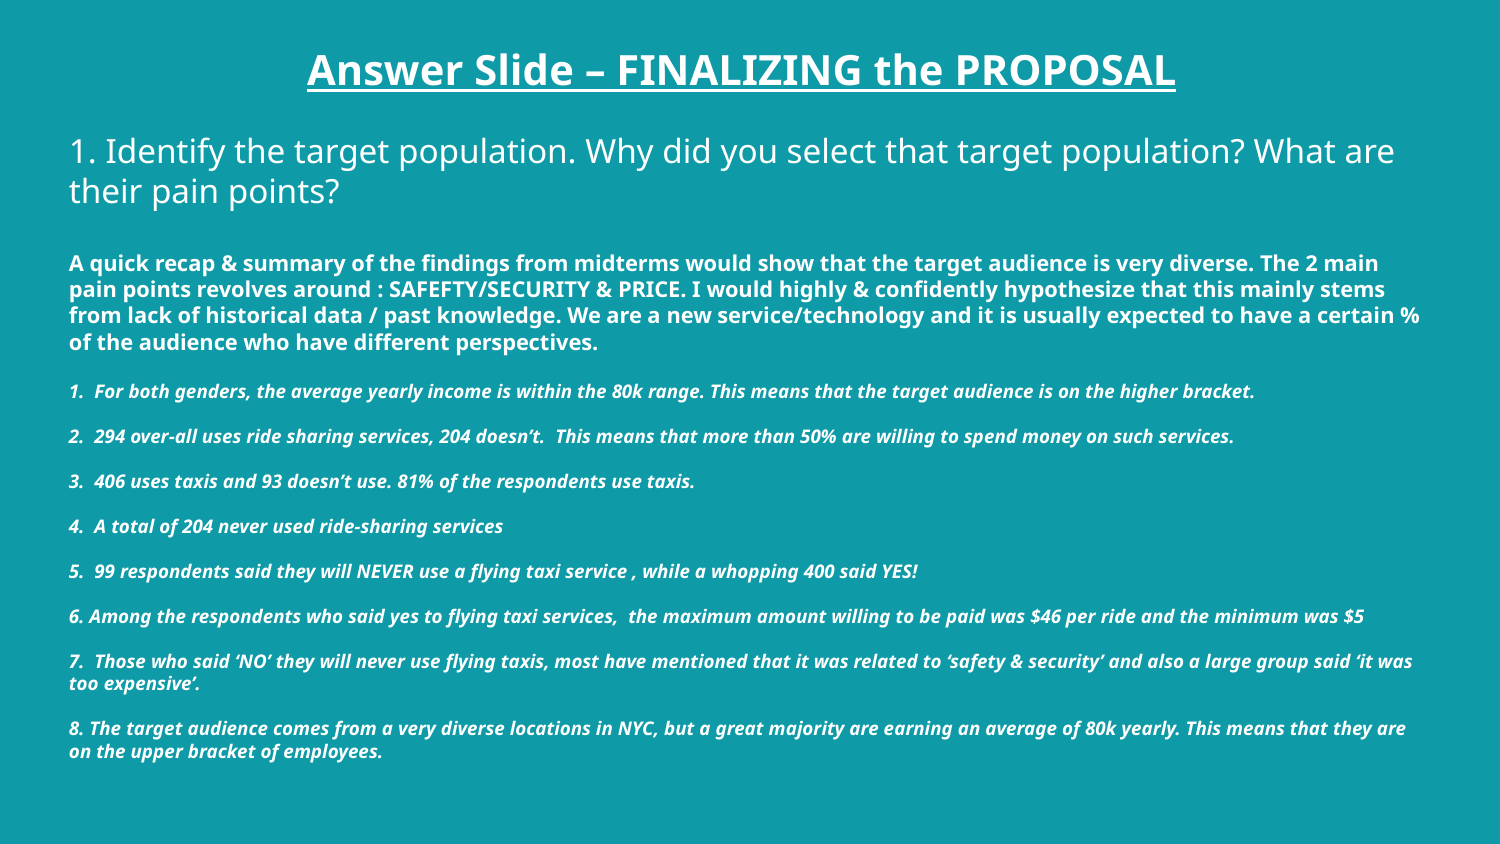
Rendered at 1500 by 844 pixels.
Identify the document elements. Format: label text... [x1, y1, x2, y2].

title 1. Identify the target population. Why did you select that target population? What are their pain points? A quick recap & summary of the findings from midterms would show that the target audience is very diverse. The 2 main pain points revolves around : SAFEFTY/SECURITY & PRICE. I would highly & confidently hypothesize that this mainly stems from lack of historical data / past knowledge. We are a new service/technology and it is usually expected to have a certain % of the audience who have different perspectives. 1. For both genders, the average yearly income is within the 80k range. This means that the target audience is on the higher bracket. 2. 294 over-all uses ride sharing services, 204 doesn’t. This means that more than 50% are willing to spend money on such services. 3. 406 uses taxis and 93 doesn’t use. 81% of the respondents use taxis. 4. A total of 204 never used ride-sharing services 5. 99 respondents said they will NEVER use a flying taxi service , while a whopping 400 said YES! 6. Among the respondents who said yes to flying taxi services, the maximum amount willing to be paid was $46 per ride and the minimum was $5 7. Those who said ‘NO’ they will never use flying taxis, most have mentioned that it was related to ‘safety & security’ and also a large group said ‘it was too expensive’. 8. The target audience comes from a very diverse locations in NYC, but a great majority are earning an average of 80k yearly. This means that they are on the upper bracket of employees. [53, 114, 1441, 815]
title Answer Slide – FINALIZING the PROPOSAL [42, 29, 1441, 134]
